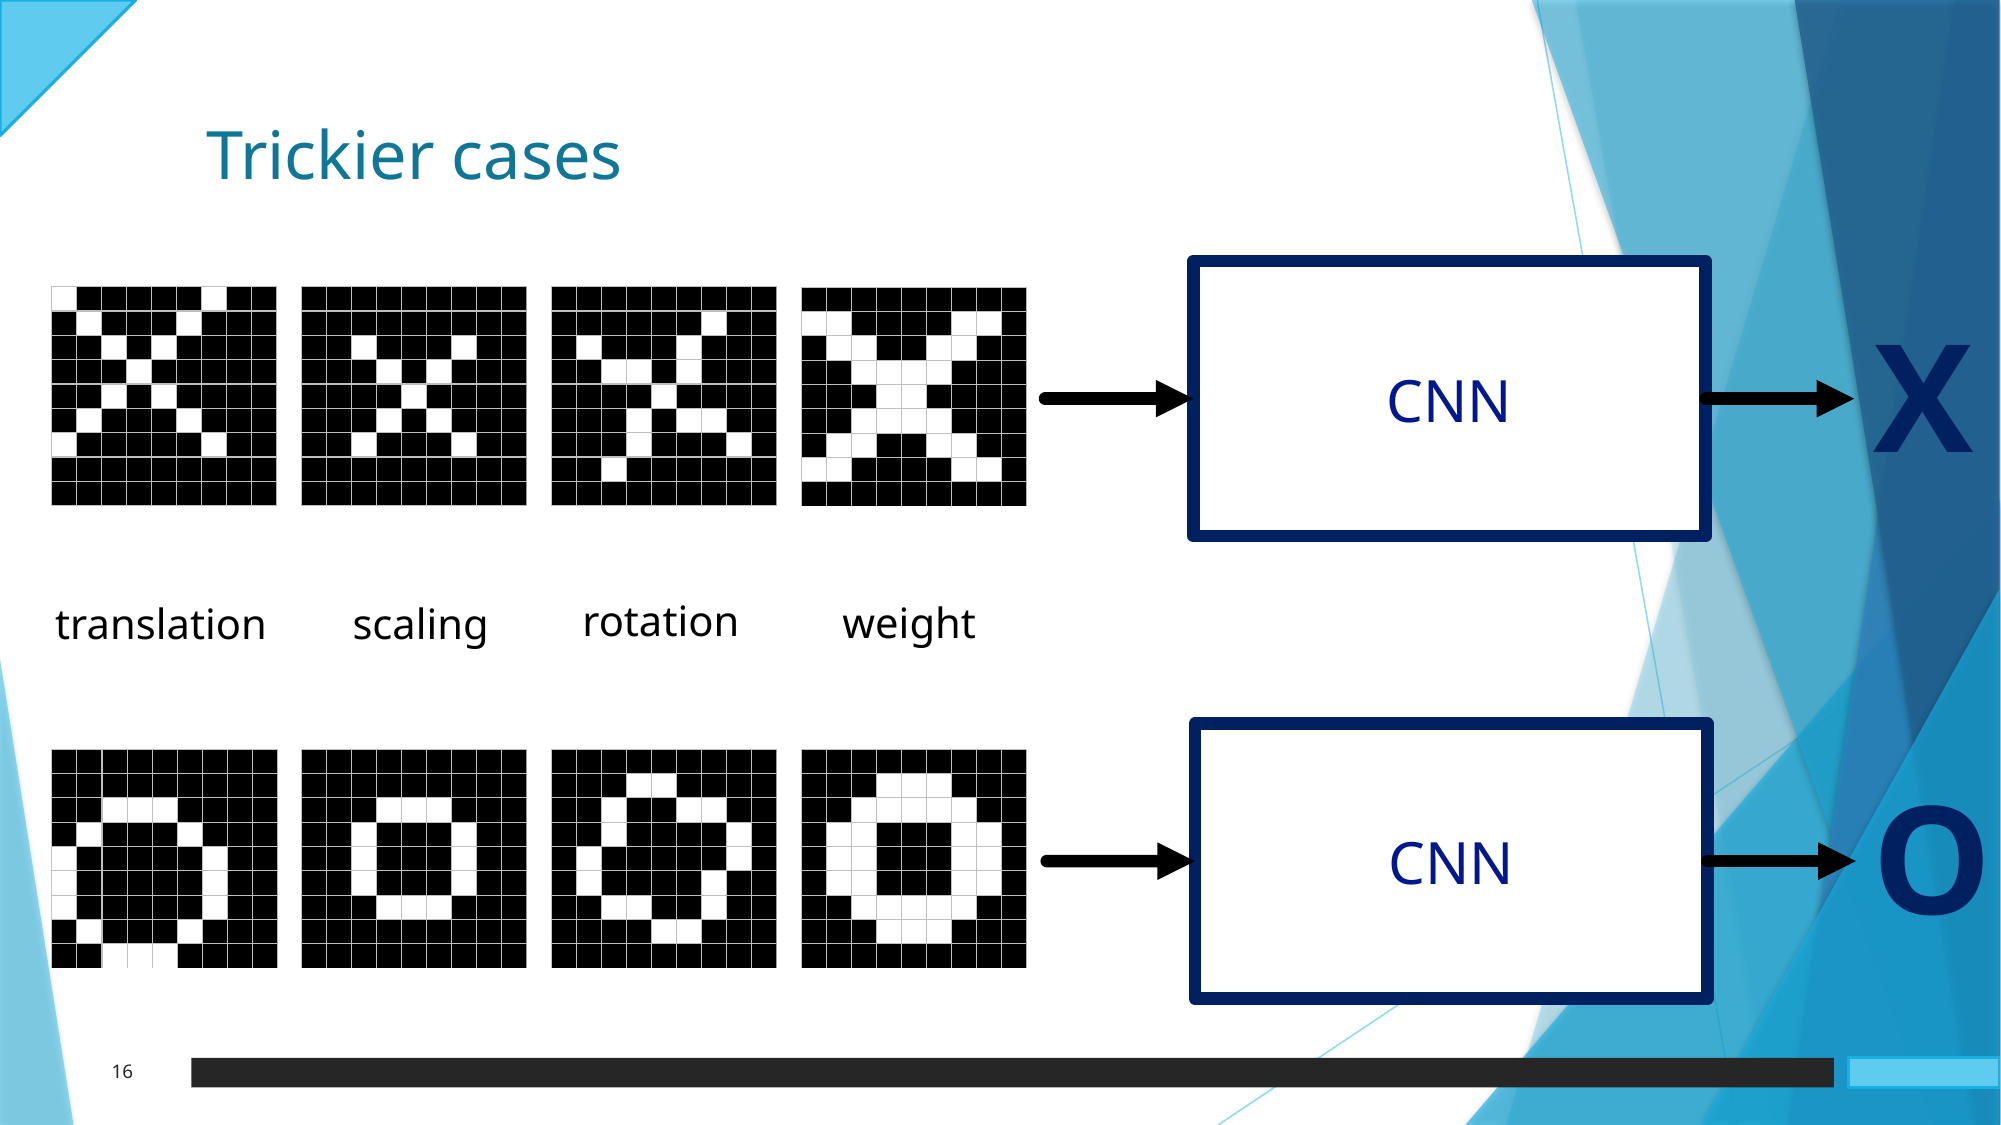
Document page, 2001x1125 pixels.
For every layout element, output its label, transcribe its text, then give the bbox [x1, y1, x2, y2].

text_box [190, 1056, 1835, 1089]
picture [300, 748, 528, 969]
picture [800, 748, 1028, 969]
picture [800, 286, 1028, 507]
text_box rotation [552, 577, 770, 668]
text_box weight [812, 580, 1007, 671]
picture [50, 748, 279, 969]
text_box scaling [322, 580, 519, 671]
picture [550, 285, 778, 507]
picture [50, 285, 278, 507]
text_box O [1842, 761, 2000, 972]
picture [550, 748, 778, 969]
text_box Trickier cases [191, 105, 1786, 201]
text_box CNN [1193, 722, 1709, 1000]
text_box [1847, 1056, 2000, 1089]
text_box [0, 0, 138, 137]
picture [300, 285, 528, 507]
text_box X [1843, 299, 2000, 510]
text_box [1842, 862, 1854, 866]
text_box CNN [1192, 260, 1707, 538]
slide_number 16 [67, 1042, 178, 1103]
text_box translation [25, 580, 297, 671]
